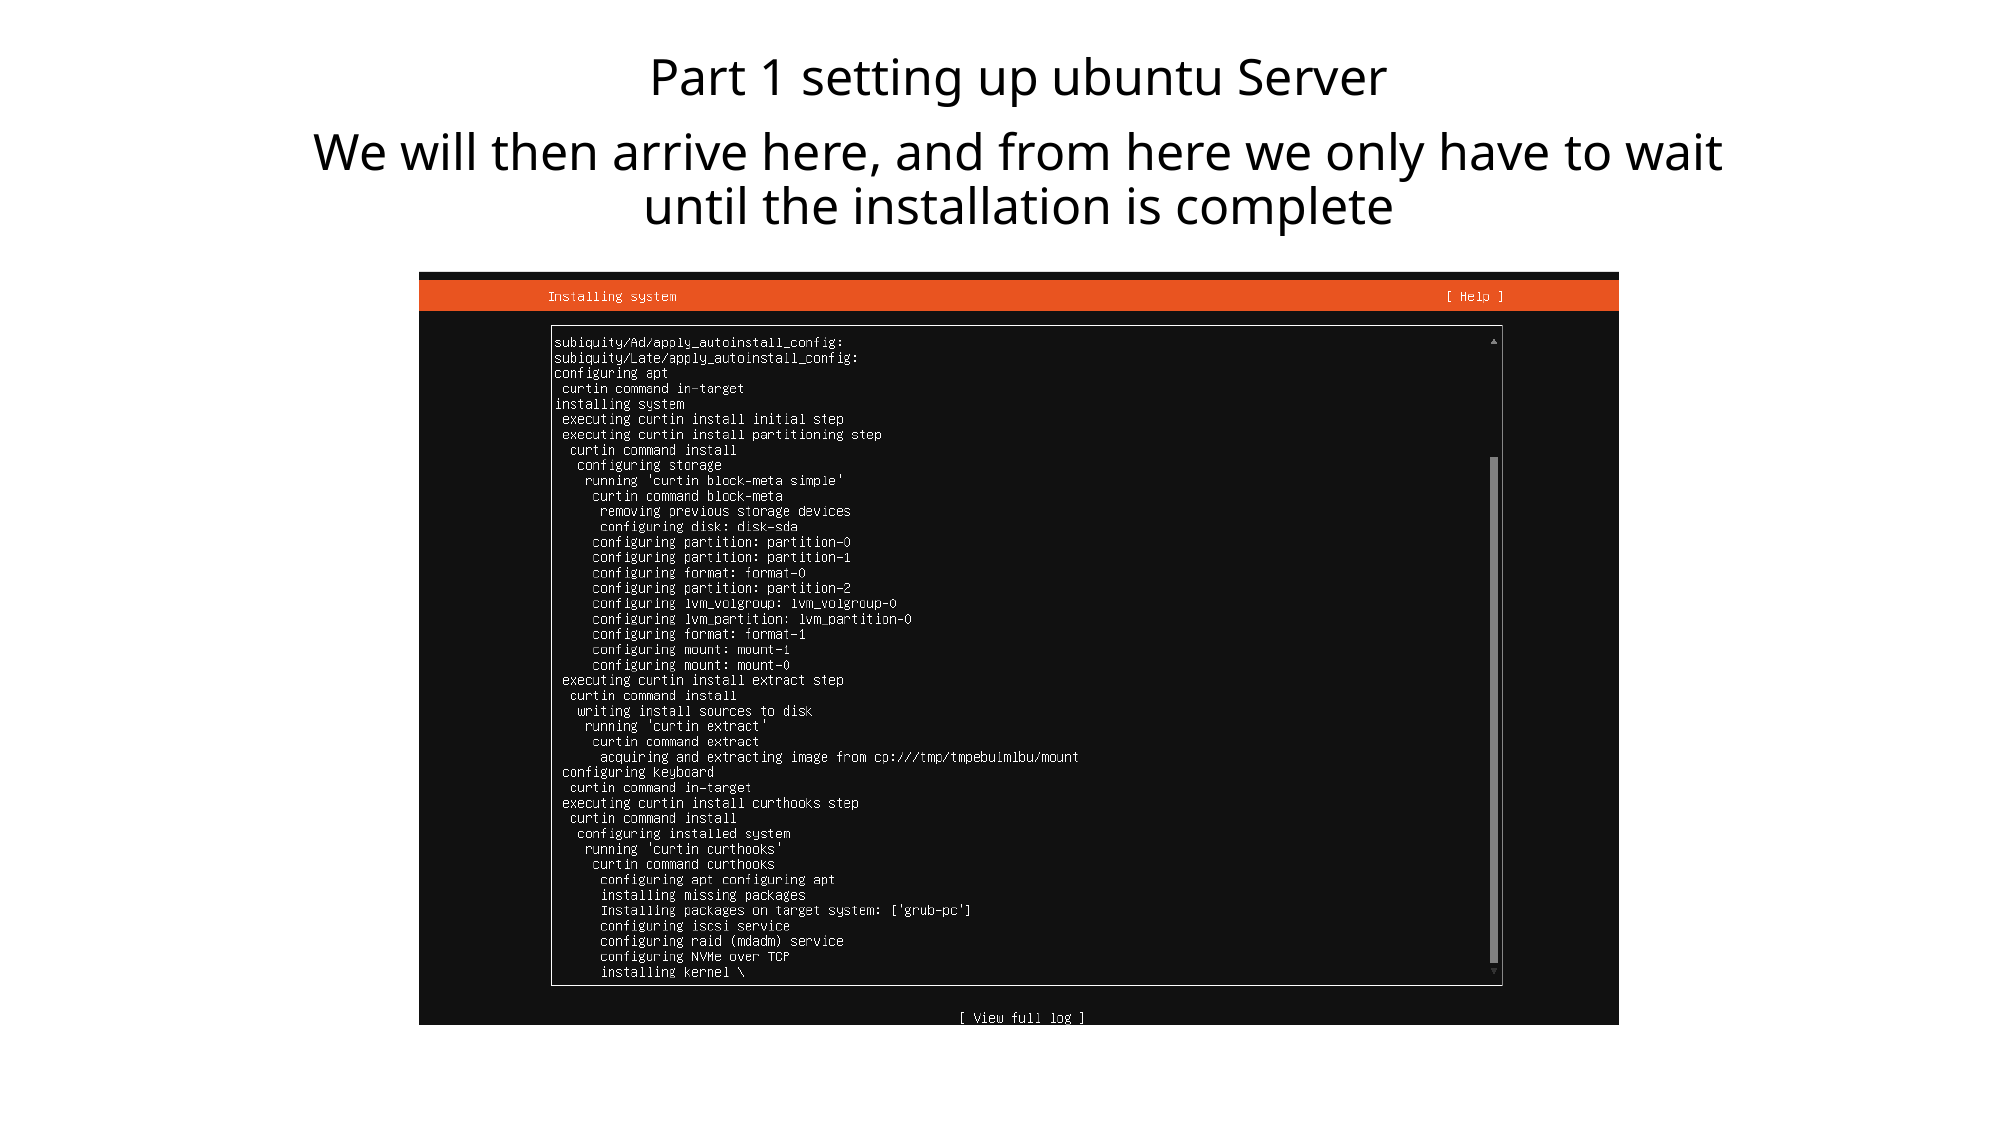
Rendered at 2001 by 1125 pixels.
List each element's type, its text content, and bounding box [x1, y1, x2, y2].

subtitle Part 1 setting up ubuntu Server We will then arrive here, and from here we only have to wait until the installation is complete [269, 45, 1770, 271]
picture [419, 270, 1620, 1026]
